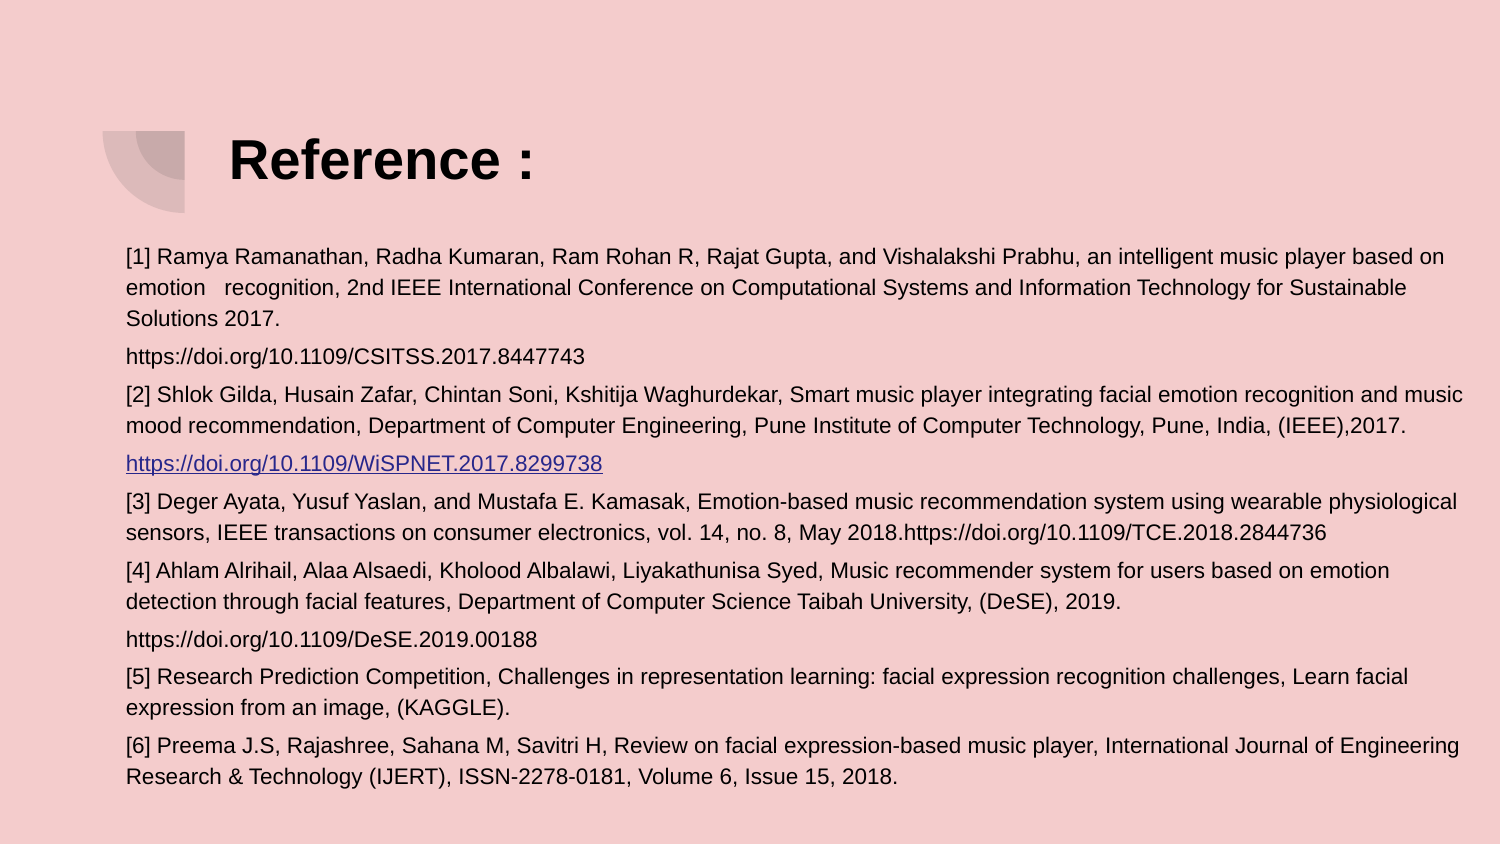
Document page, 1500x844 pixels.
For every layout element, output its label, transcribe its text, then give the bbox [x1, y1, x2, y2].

title Reference : [213, 98, 1368, 223]
list [1] Ramya Ramanathan, Radha Kumaran, Ram Rohan R, Rajat Gupta, and Vishalakshi Prabhu, an intelligent music player based on emotion recognition, 2nd IEEE International Conference on Computational Systems and Information Technology for Sustainable Solutions 2017. https://doi.org/10.1109/CSITSS.2017.8447743 [2] Shlok Gilda, Husain Zafar, Chintan Soni, Kshitija Waghurdekar, Smart music player integrating facial emotion recognition and music mood recommendation, Department of Computer Engineering, Pune Institute of Computer Technology, Pune, India, (IEEE),2017. https://doi.org/10.1109/WiSPNET.2017.8299738 [3] Deger Ayata, Yusuf Yaslan, and Mustafa E. Kamasak, Emotion-based music recommendation system using wearable physiological sensors, IEEE transactions on consumer electronics, vol. 14, no. 8, May 2018.https://doi.org/10.1109/TCE.2018.2844736 [4] Ahlam Alrihail, Alaa Alsaedi, Kholood Albalawi, Liyakathunisa Syed, Music recommender system for users based on emotion detection through facial features, Department of Computer Science Taibah University, (DeSE), 2019. https://doi.org/10.1109/DeSE.2019.00188 [5] Research Prediction Competition, Challenges in representation learning: facial expression recognition challenges, Learn facial expression from an image, (KAGGLE). [6] Preema J.S, Rajashree, Sahana M, Savitri H, Review on facial expression-based music player, International Journal of Engineering Research & Technology (IJERT), ISSN-2278-0181, Volume 6, Issue 15, 2018. [110, 223, 1482, 810]
